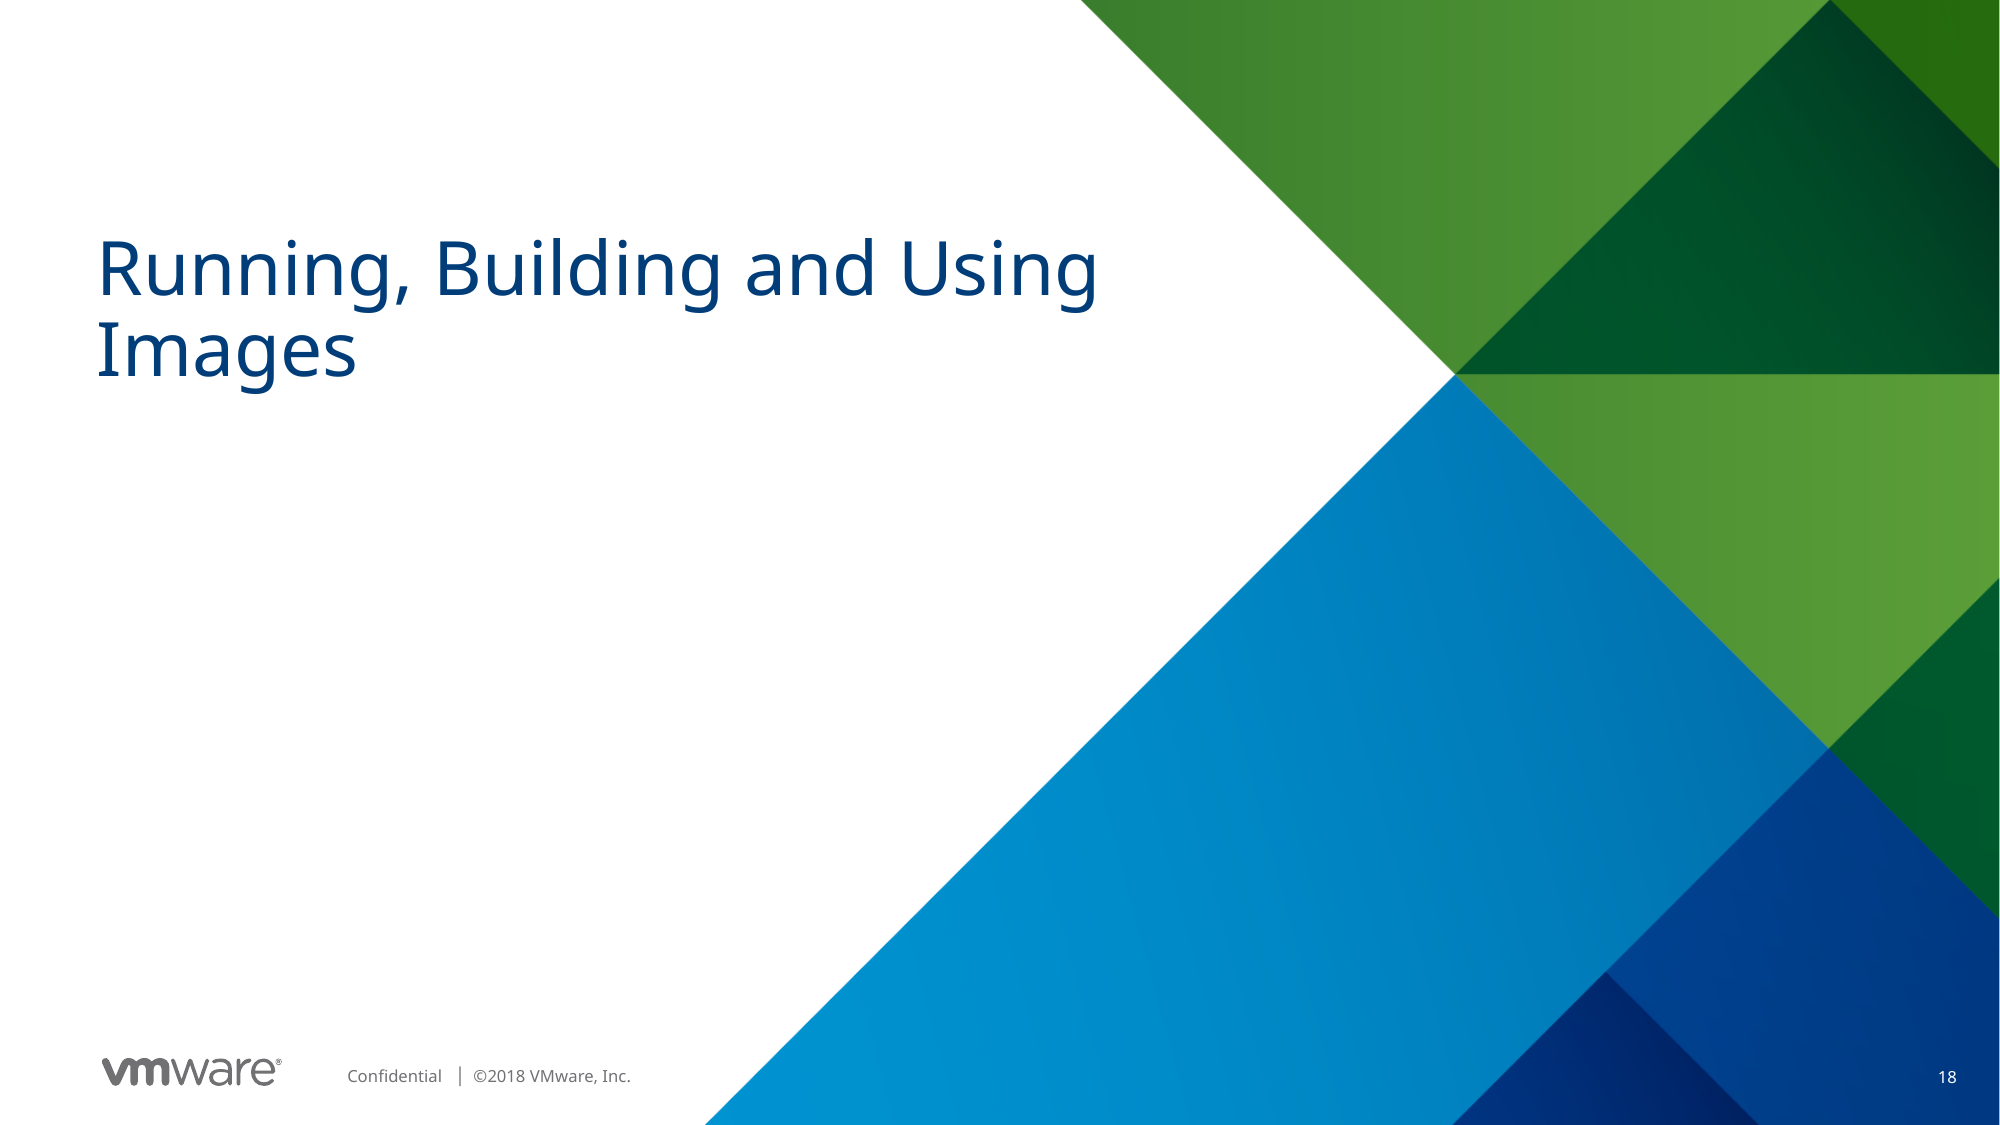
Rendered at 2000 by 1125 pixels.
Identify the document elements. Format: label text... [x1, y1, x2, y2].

title Running, Building and Using Images [96, 191, 1151, 394]
picture [695, 0, 2000, 1125]
